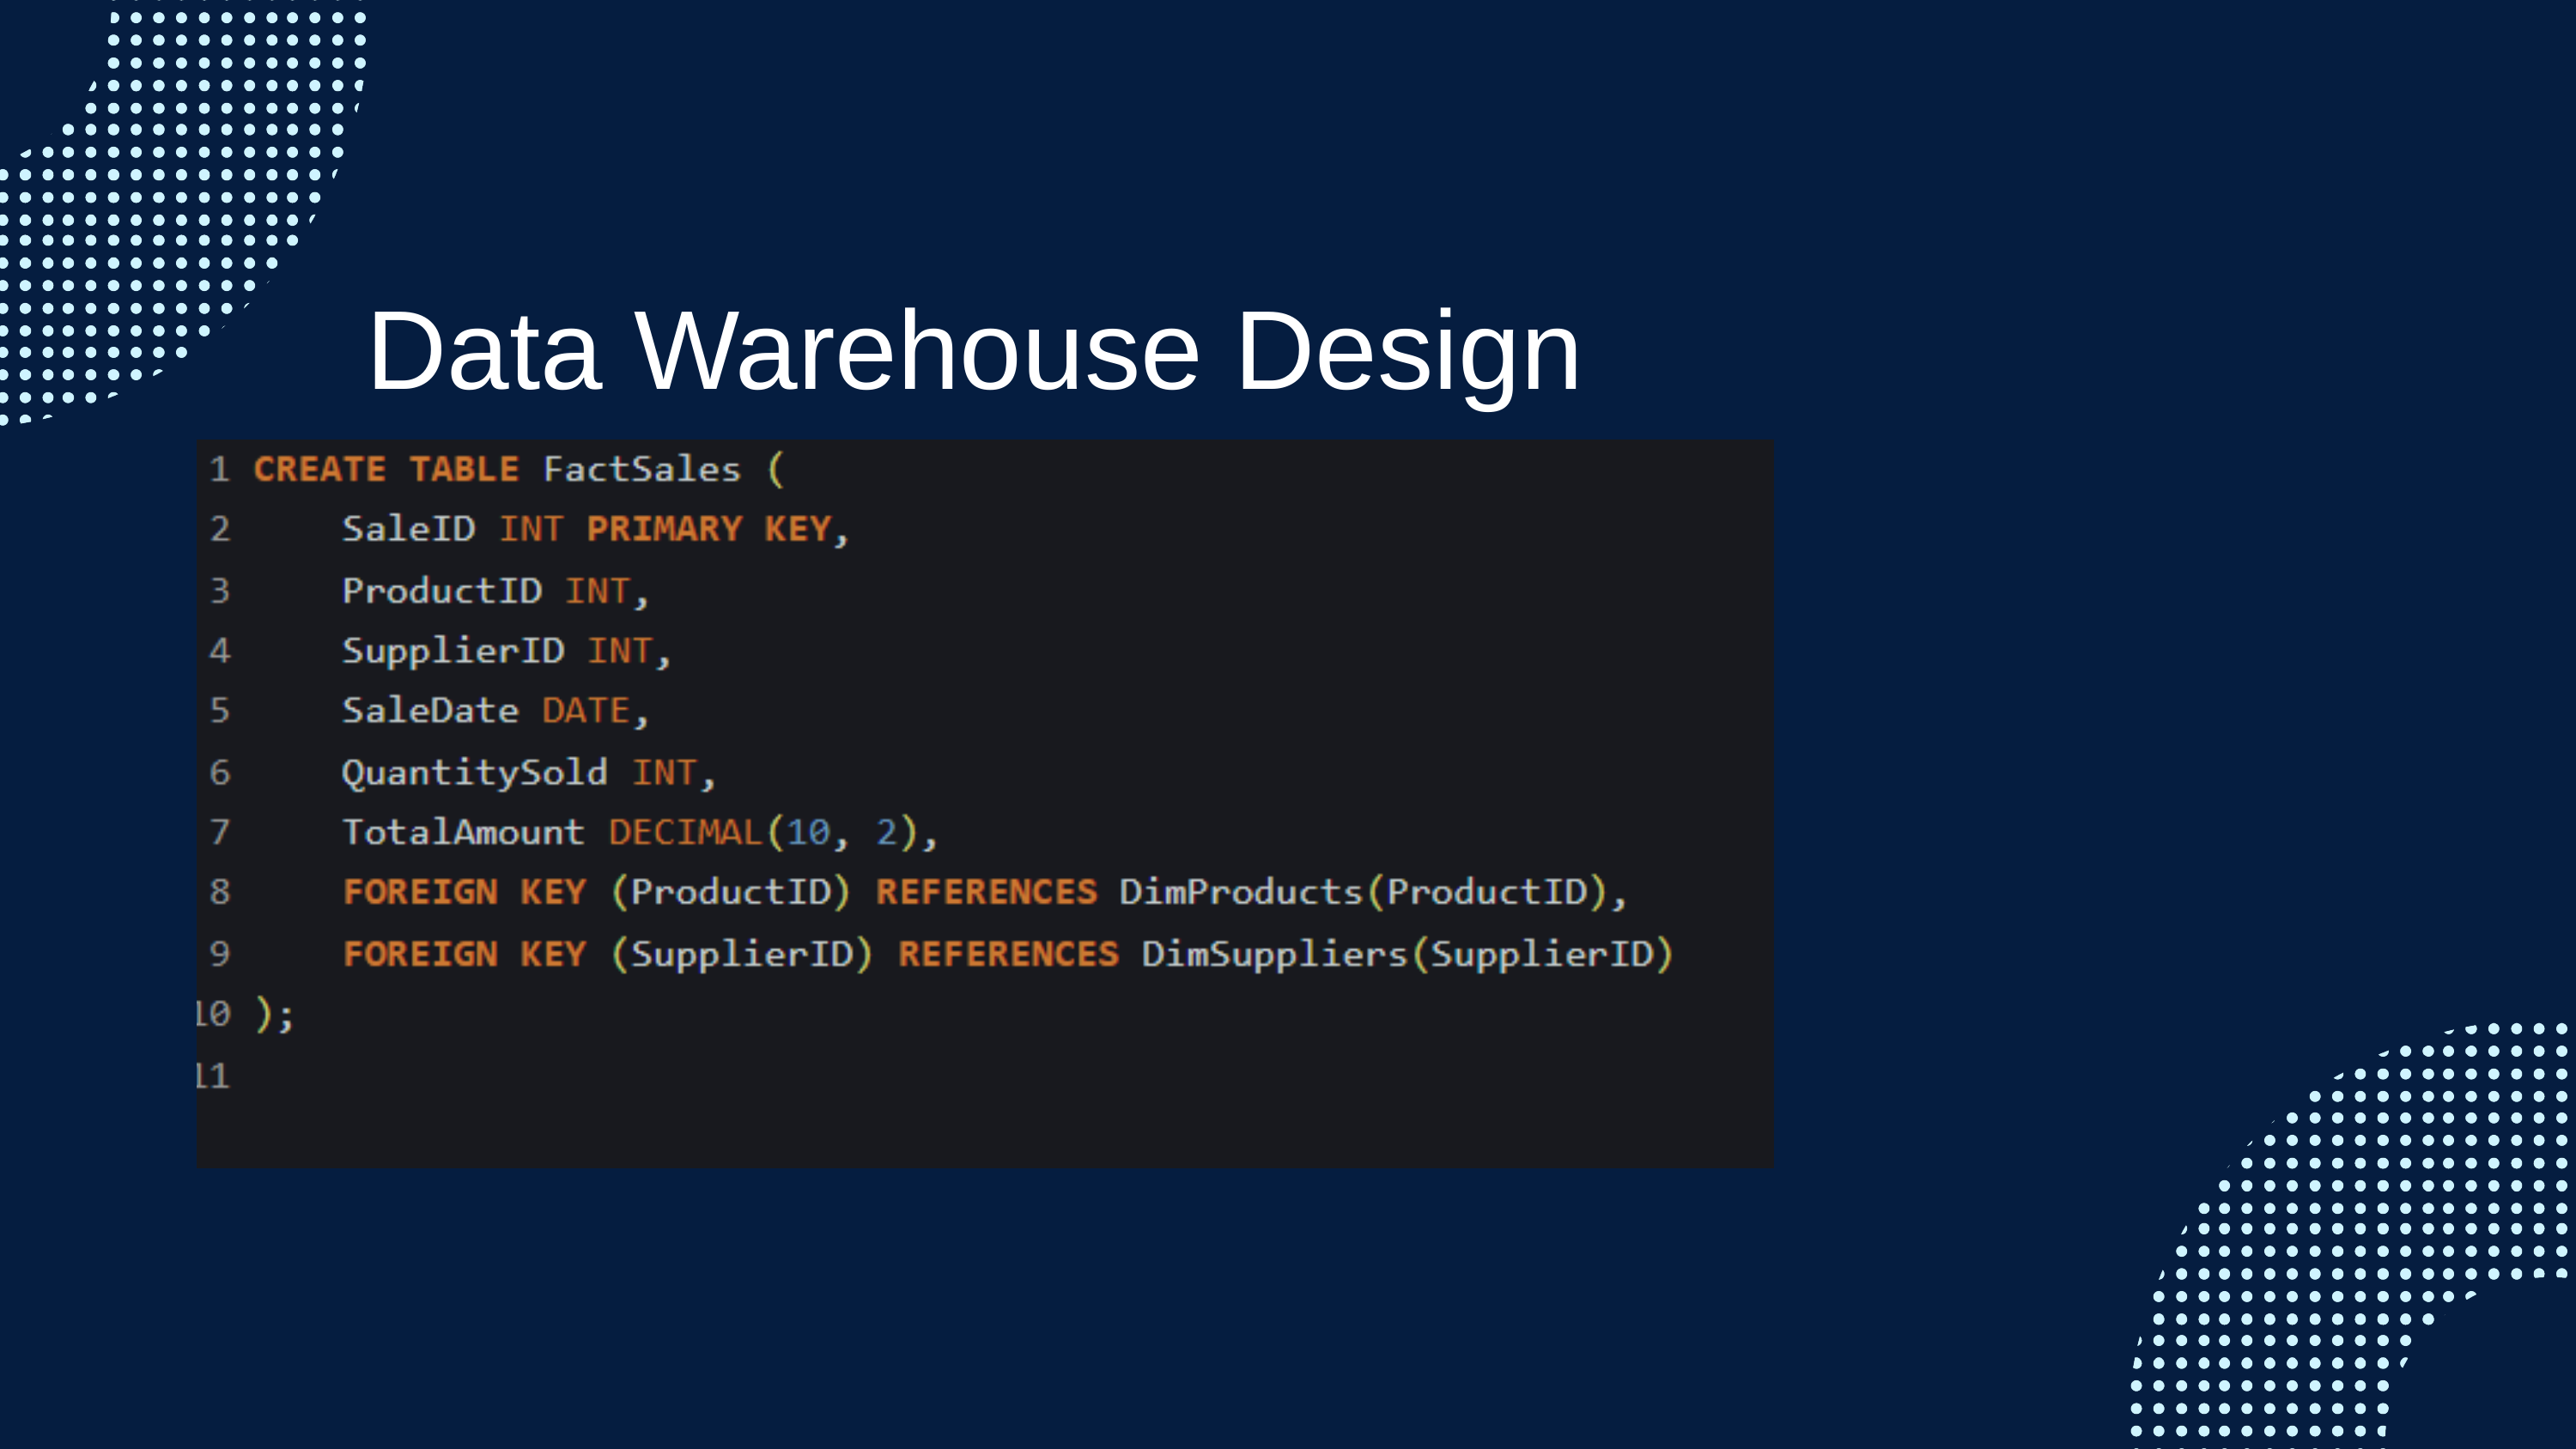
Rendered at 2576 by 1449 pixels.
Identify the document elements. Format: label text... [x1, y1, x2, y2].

text_box [0, 0, 366, 426]
text_box [2130, 1022, 2576, 1449]
picture [197, 440, 1774, 1168]
text_box Data Warehouse Design [366, 250, 2050, 412]
